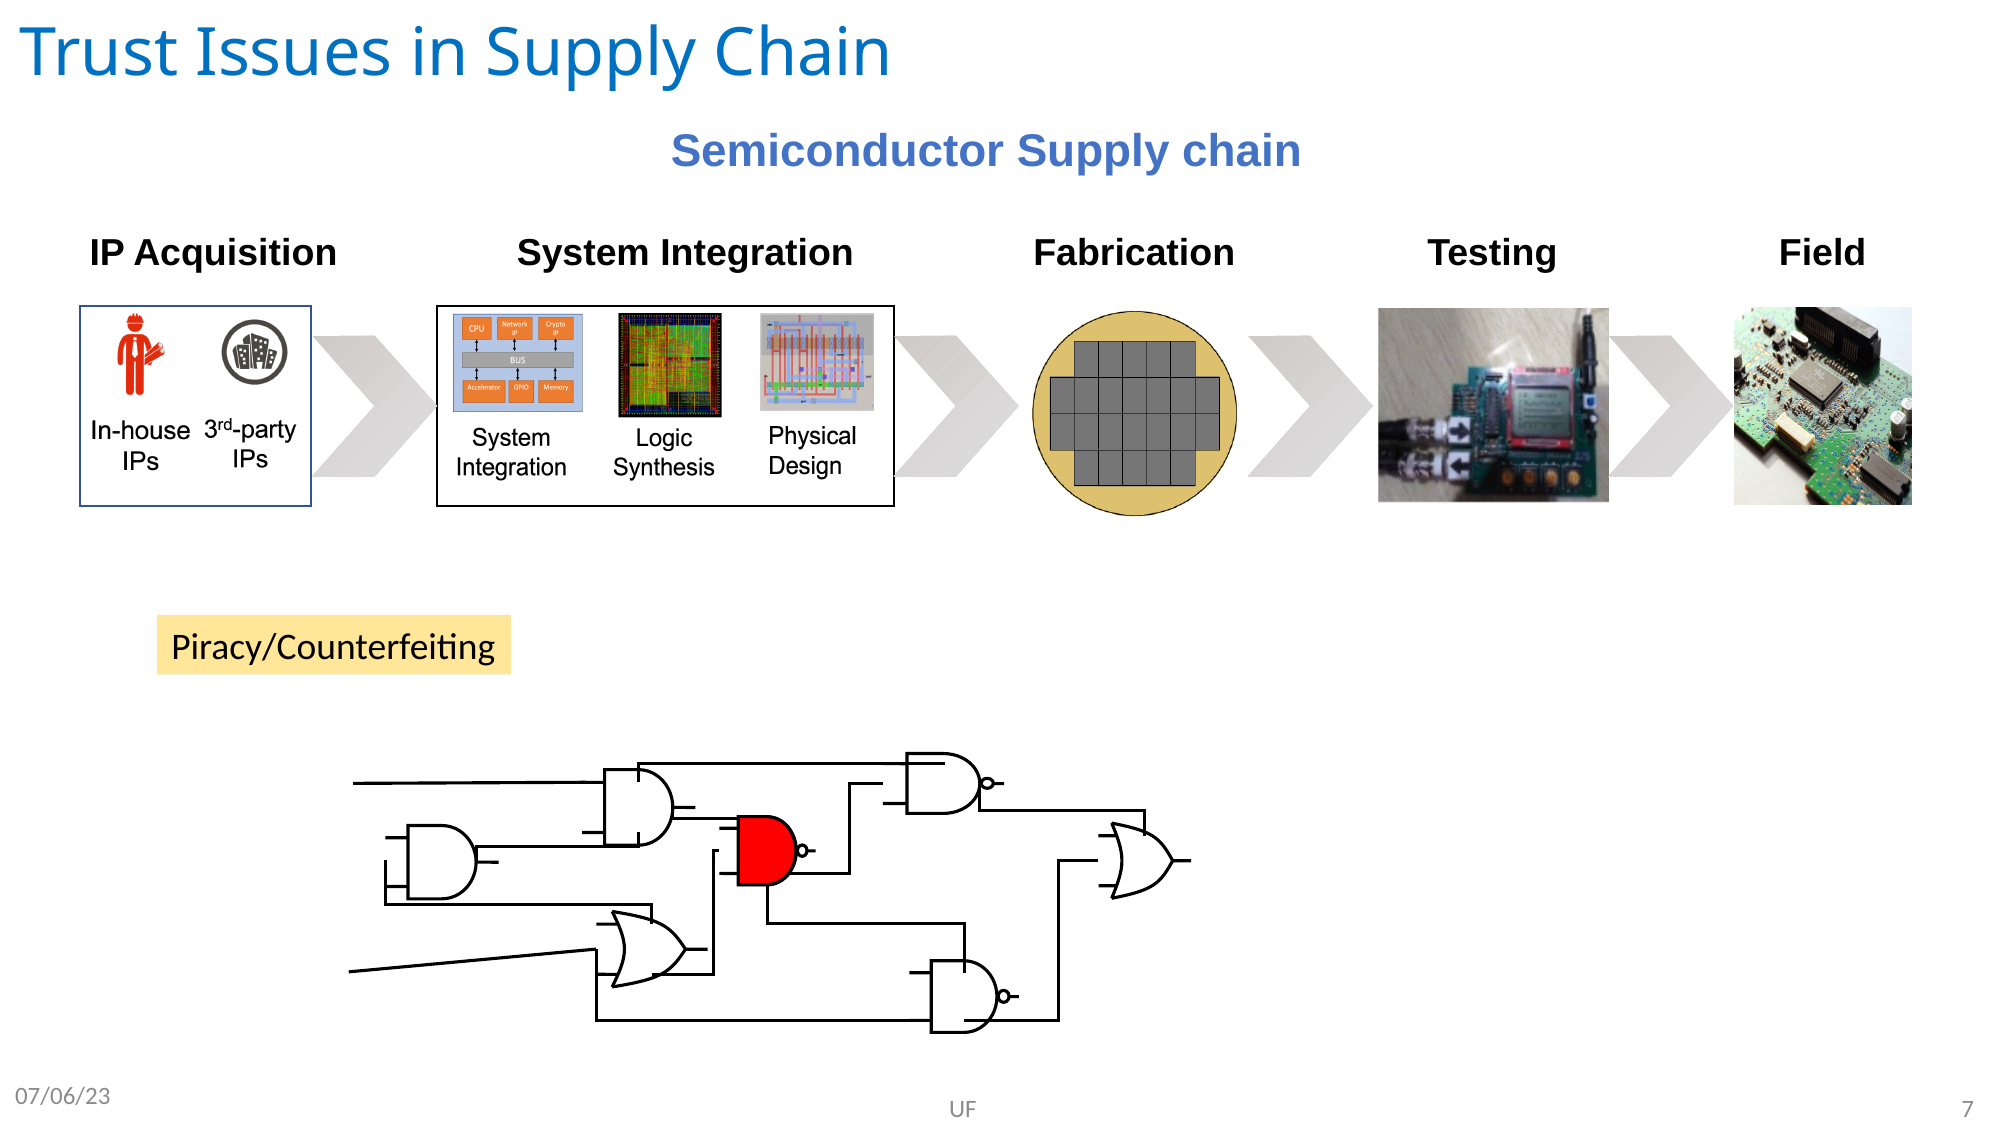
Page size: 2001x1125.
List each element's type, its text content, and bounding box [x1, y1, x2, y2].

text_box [61, 220, 1912, 522]
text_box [302, 692, 1192, 1033]
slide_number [0, 1065, 450, 1125]
text_box Semiconductor Supply chain [656, 113, 1318, 184]
text_box Piracy/Counterfeiting [156, 614, 511, 675]
slide_number 7 [1539, 1077, 1990, 1125]
footer UF [625, 1077, 1301, 1125]
text_box Trust Issues in Supply Chain [0, 0, 1975, 103]
